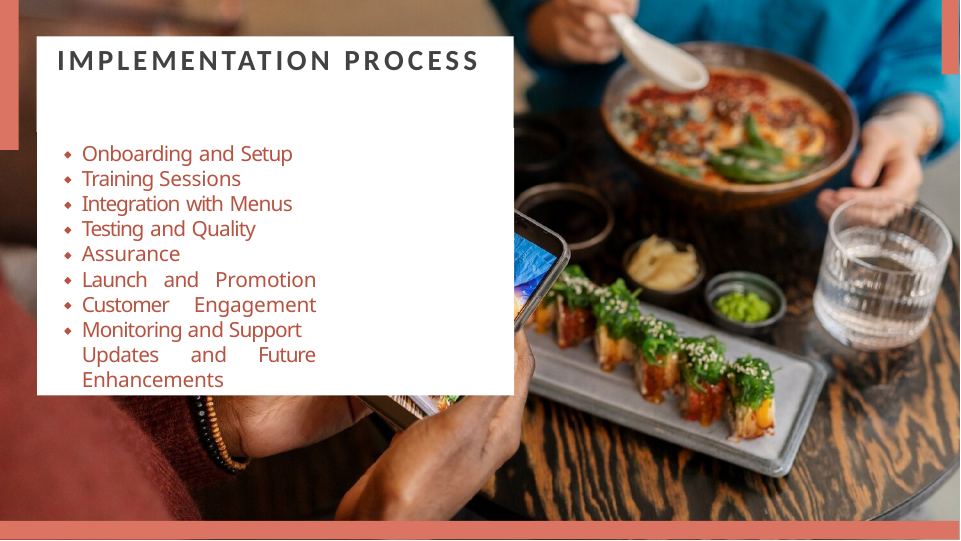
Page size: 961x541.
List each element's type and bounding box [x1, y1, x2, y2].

text_box [36, 127, 515, 396]
text_box [0, 0, 960, 540]
